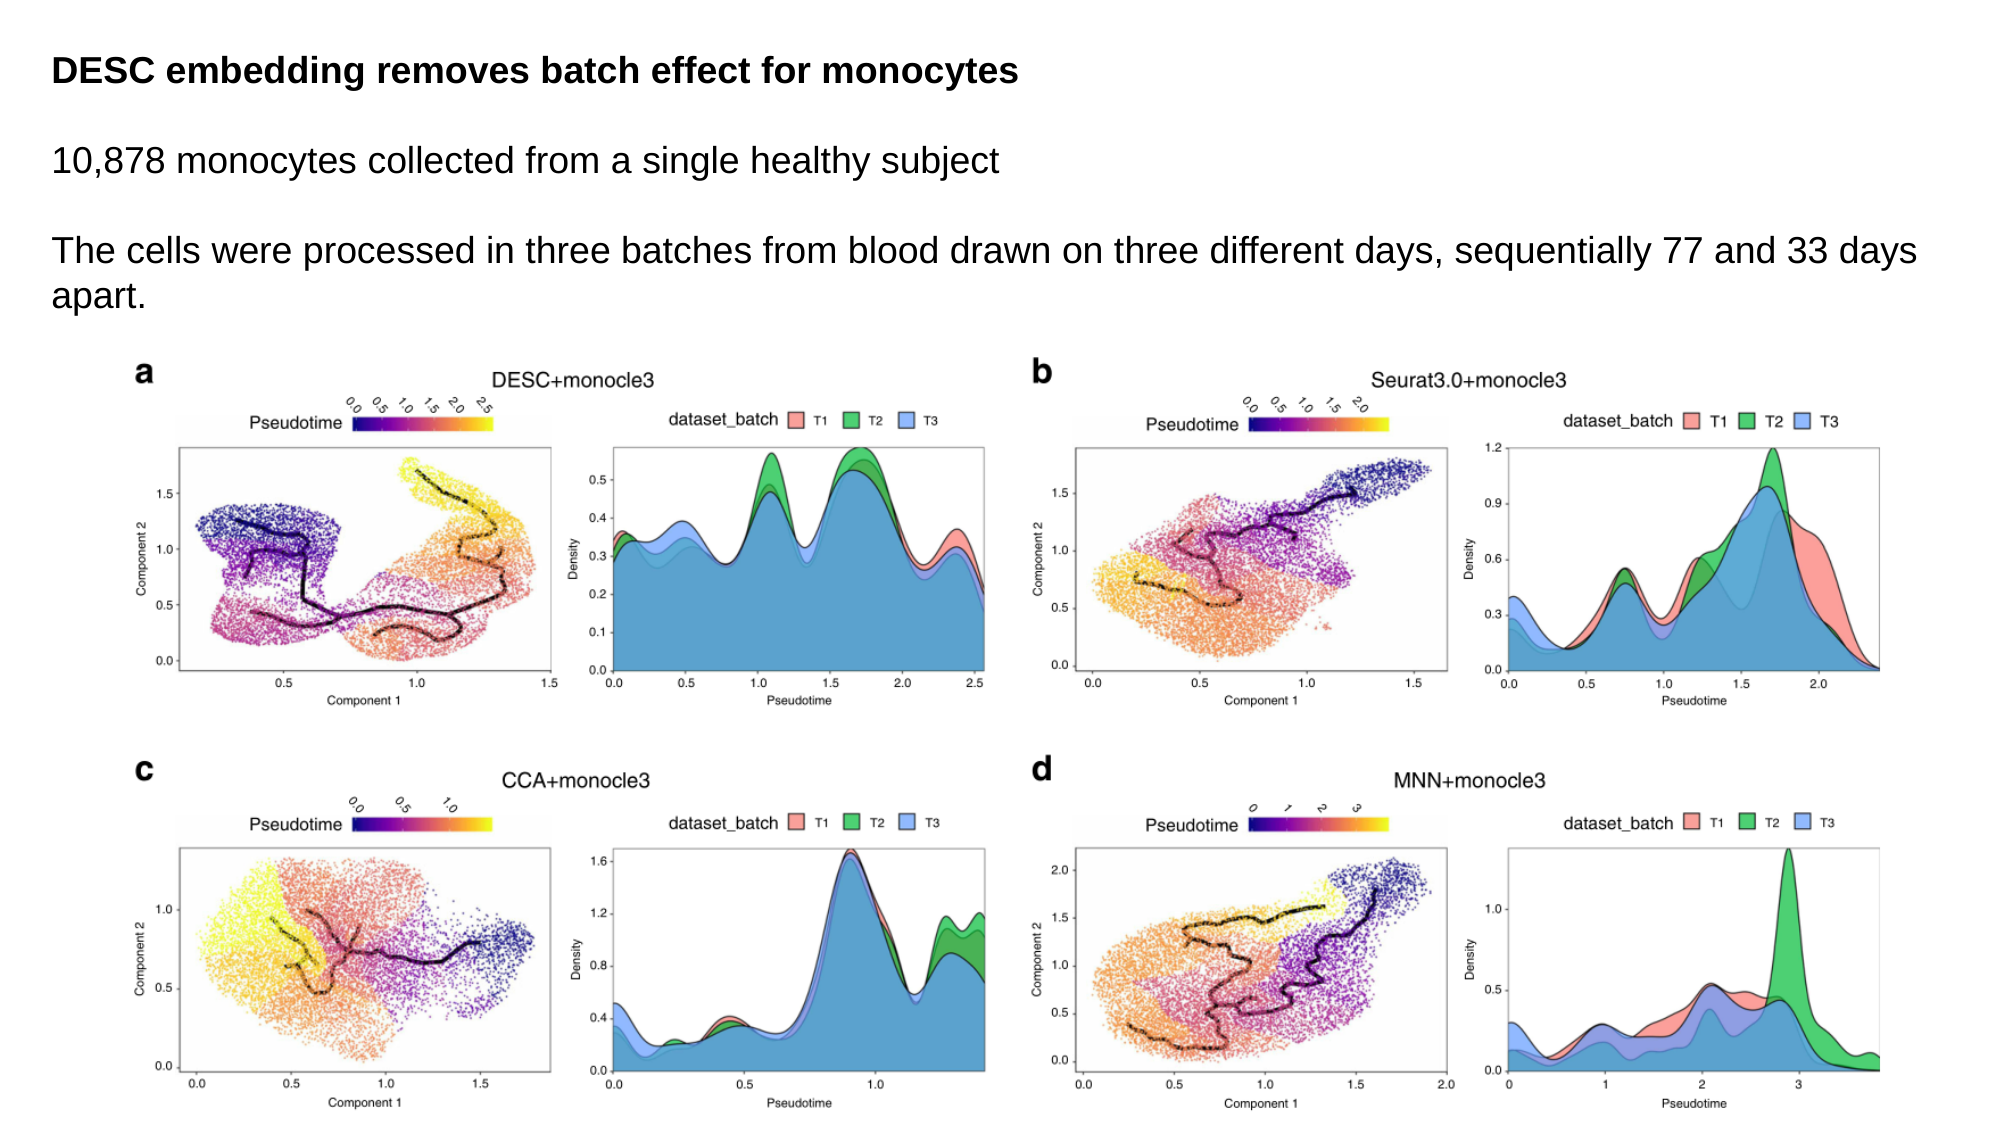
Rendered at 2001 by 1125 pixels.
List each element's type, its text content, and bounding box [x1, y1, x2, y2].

text_box DESC embedding removes batch effect for monocytes 10,878 monocytes collected from a single healthy subject The cells were processed in three batches from blood drawn on three different days, sequentially 77 and 33 days apart. [36, 38, 1963, 324]
picture [116, 322, 1921, 1125]
